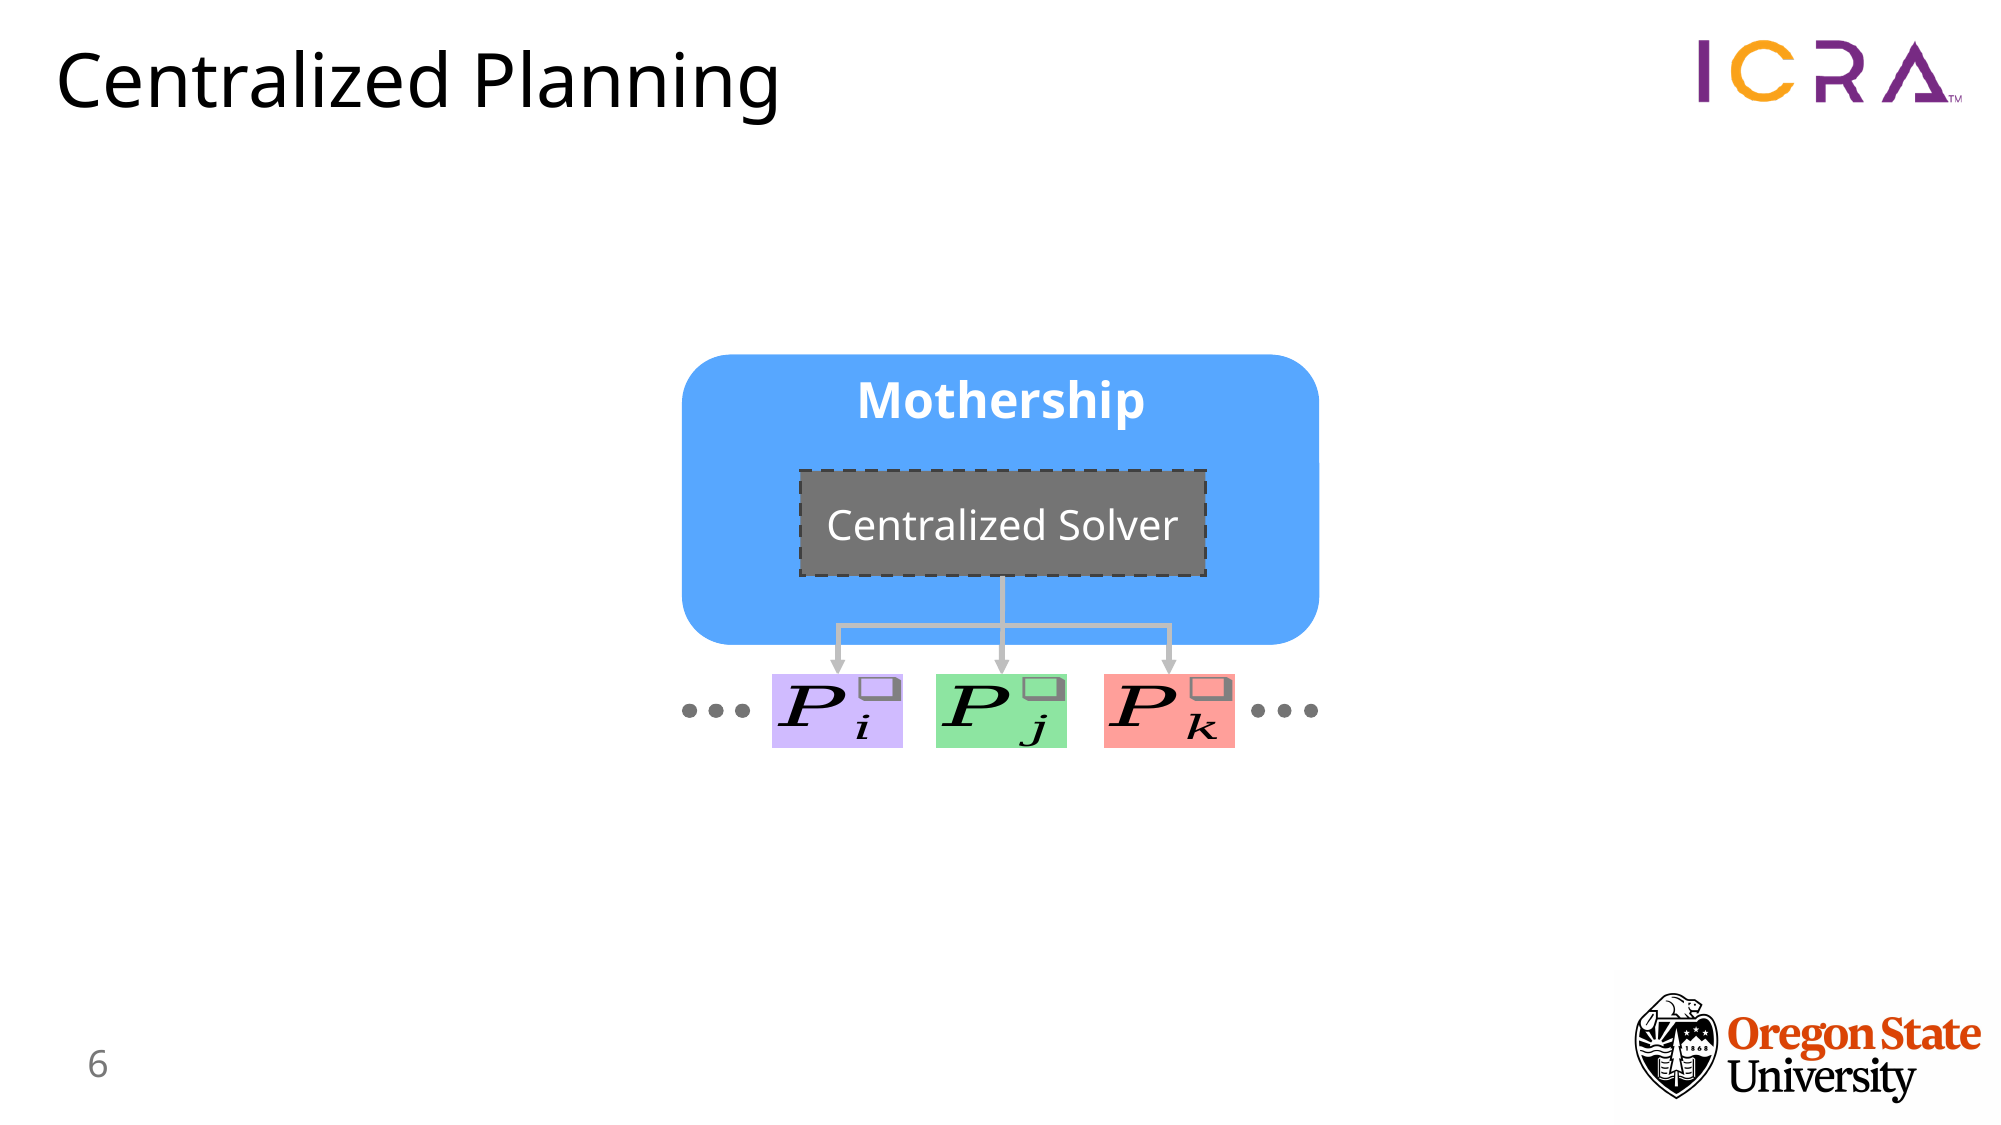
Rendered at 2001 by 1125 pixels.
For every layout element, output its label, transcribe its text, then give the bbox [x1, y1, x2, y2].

picture [1639, 0, 2001, 163]
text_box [682, 354, 1320, 749]
picture [1614, 970, 2000, 1125]
slide_number 5 [72, 1035, 523, 1096]
text_box Centralized Planning [40, 25, 1747, 130]
